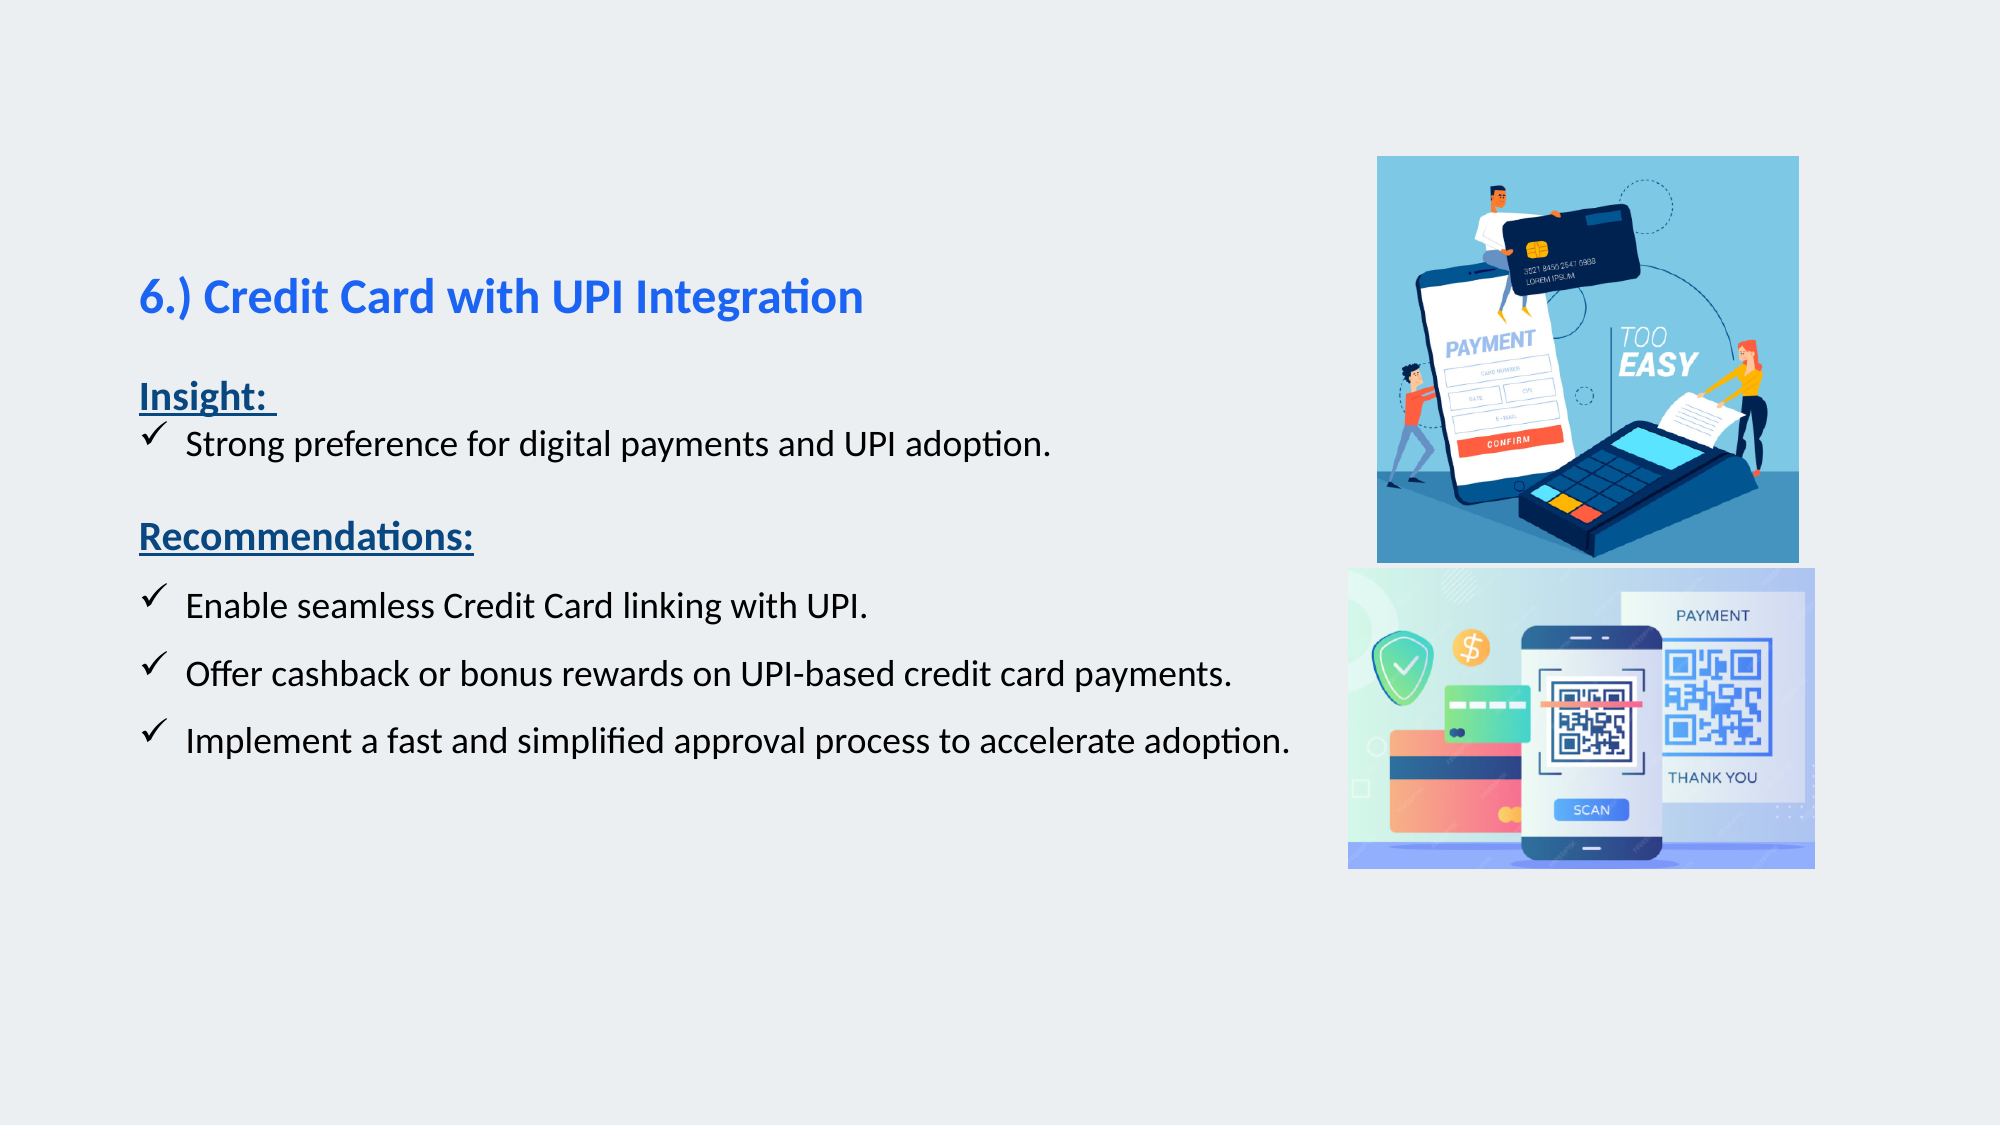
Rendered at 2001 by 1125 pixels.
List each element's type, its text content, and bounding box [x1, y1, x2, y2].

picture [1348, 568, 1815, 869]
picture [1377, 156, 1799, 563]
text_box 6.) Credit Card with UPI Integration Insight: Strong preference for digital payments and UPI adoption. Recommendations: Enable seamless Credit Card linking with UPI. Offer cashback or bonus rewards on UPI-based credit card payments. Implement a fast and simplified approval process to accelerate adoption. [124, 256, 1349, 769]
